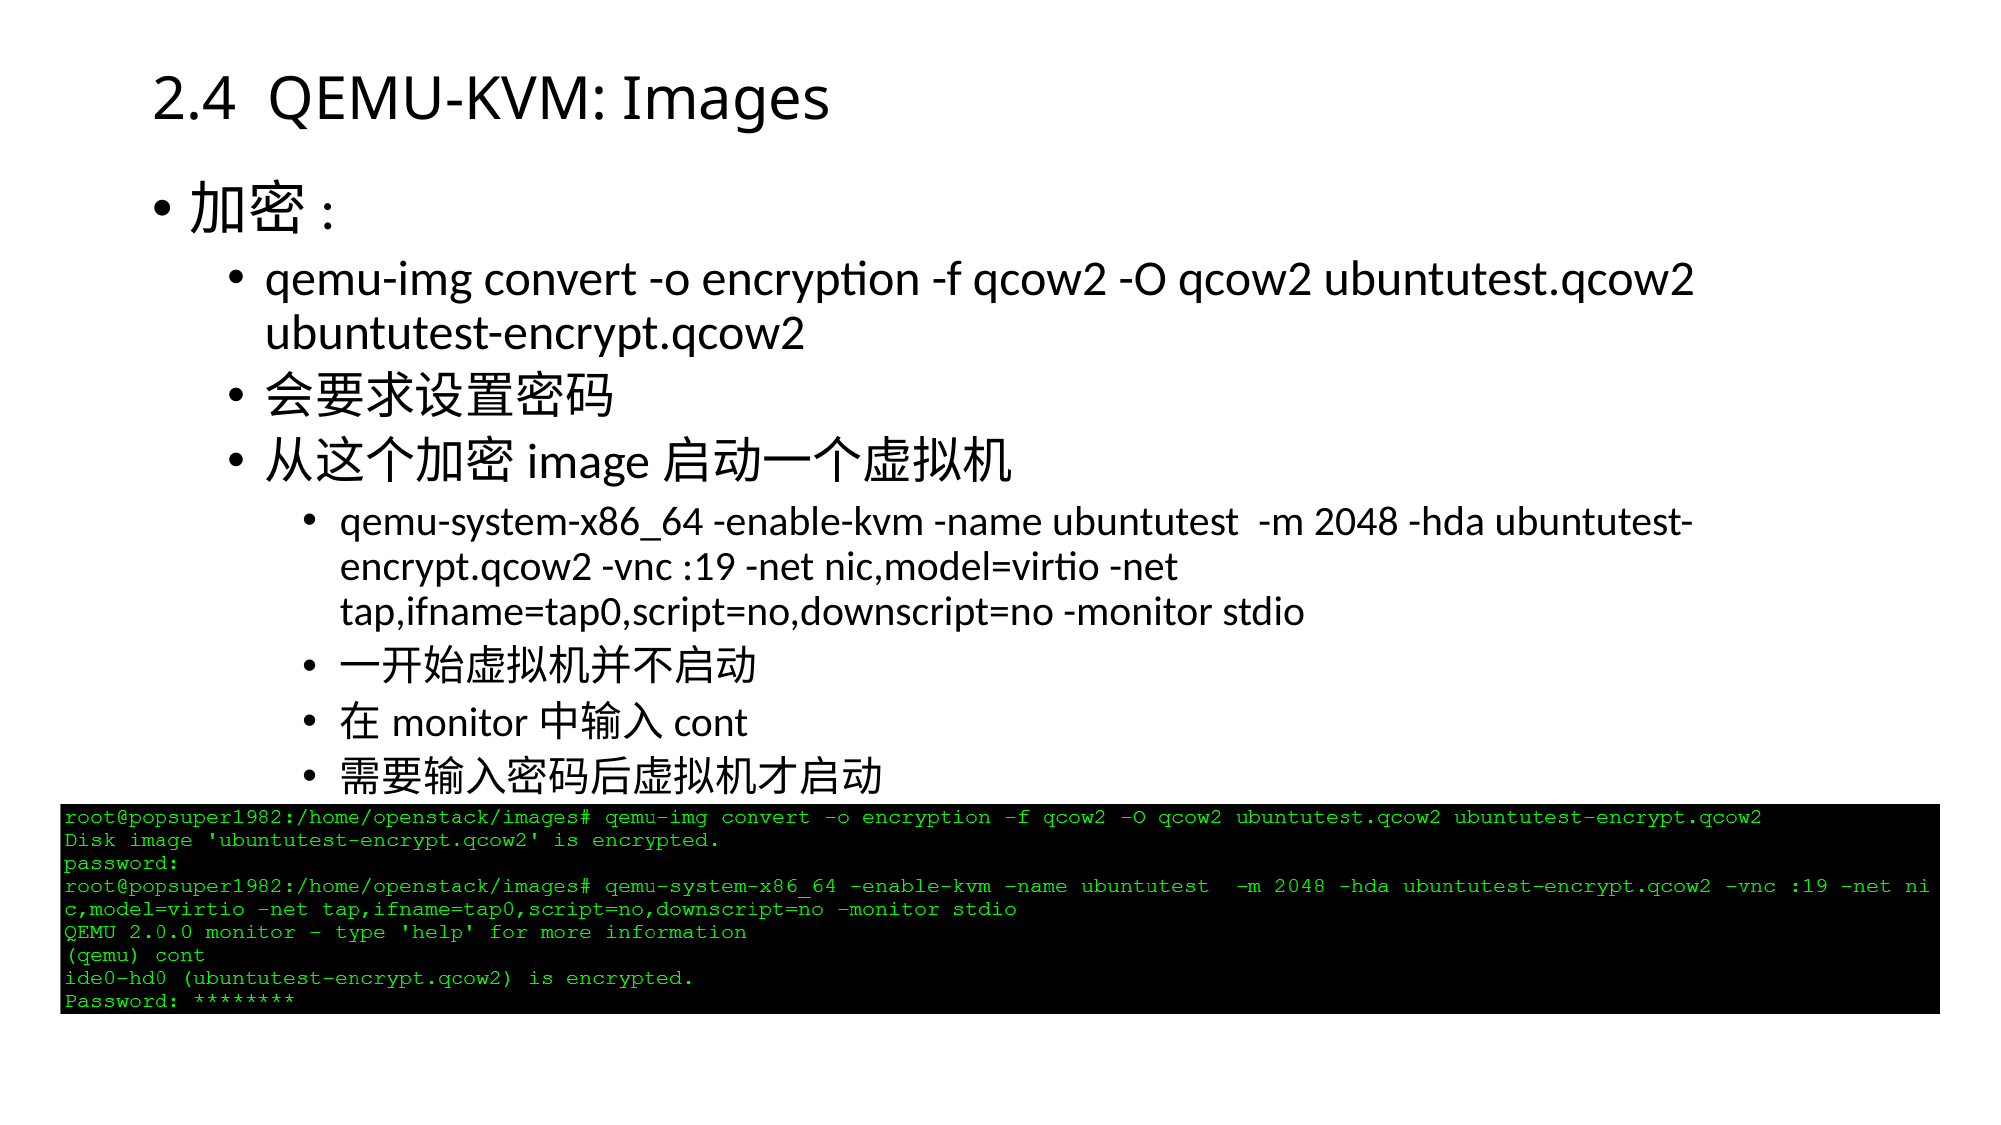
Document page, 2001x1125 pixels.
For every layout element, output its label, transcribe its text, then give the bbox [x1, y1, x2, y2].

list 加密: qemu-img convert -o encryption -f qcow2 -O qcow2 ubuntutest.qcow2 ubuntutest-encrypt.qcow2 会要求设置密码 从这个加密image启动一个虚拟机 qemu-system-x86_64 -enable-kvm -name ubuntutest -m 2048 -hda ubuntutest-encrypt.qcow2 -vnc :19 -net nic,model=virtio -net tap,ifname=tap0,script=no,downscript=no -monitor stdio 一开始虚拟机并不启动 在monitor中输入cont 需要输入密码后虚拟机才启动 [137, 171, 1863, 804]
title 2.4 QEMU-KVM: Images [137, 59, 1863, 140]
picture [60, 804, 1940, 1014]
